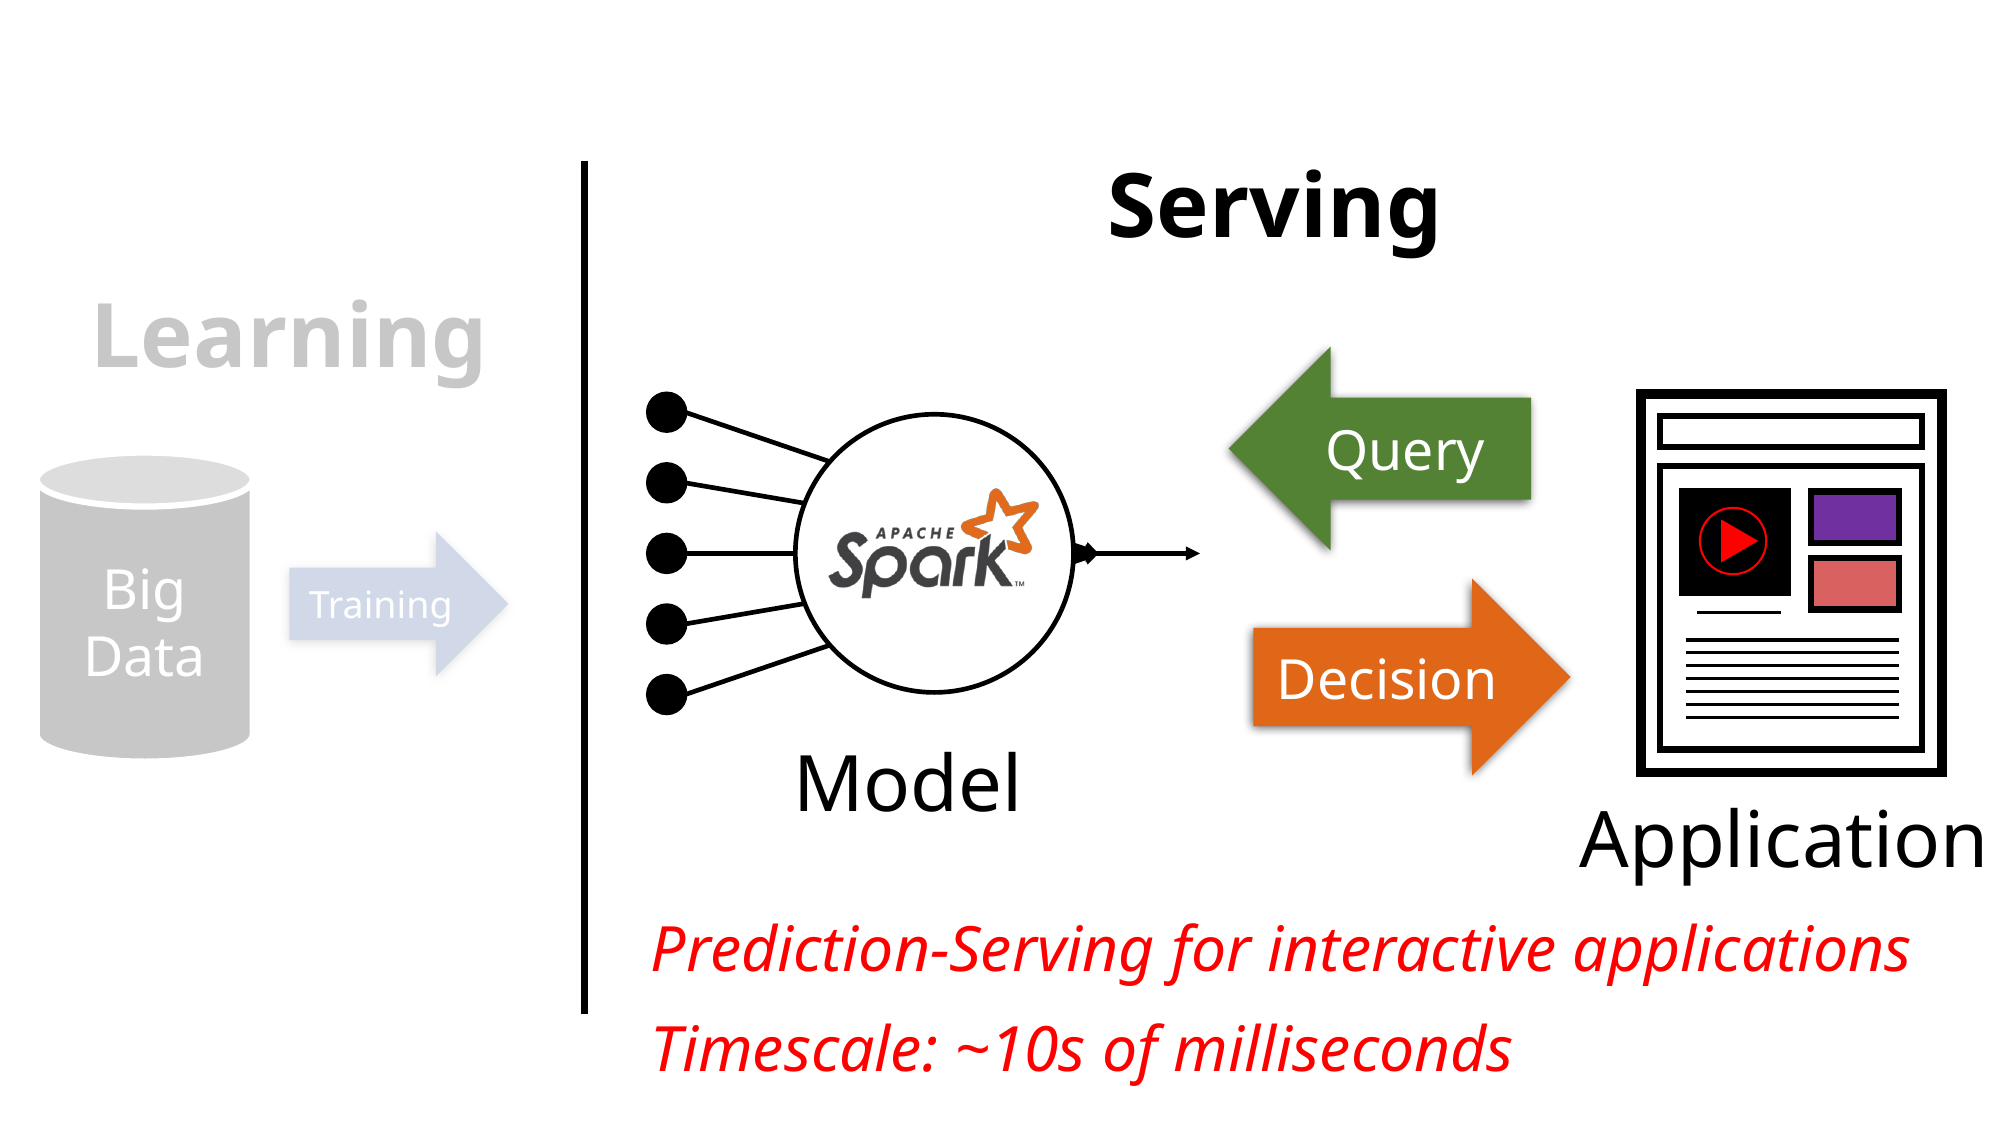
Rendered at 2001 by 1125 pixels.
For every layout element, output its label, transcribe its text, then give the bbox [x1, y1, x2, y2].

text_box Serving [1093, 141, 1458, 263]
picture [827, 487, 1039, 600]
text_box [1572, 393, 1996, 892]
text_box Query [1228, 346, 1532, 551]
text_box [648, 393, 1200, 713]
text_box [0, 147, 638, 1014]
text_box Decision [1253, 578, 1571, 776]
text_box Model [778, 725, 1038, 834]
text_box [1682, 491, 1899, 613]
text_box Prediction-Serving for interactive applications Timescale: ~10s of milliseconds [636, 901, 2000, 1092]
